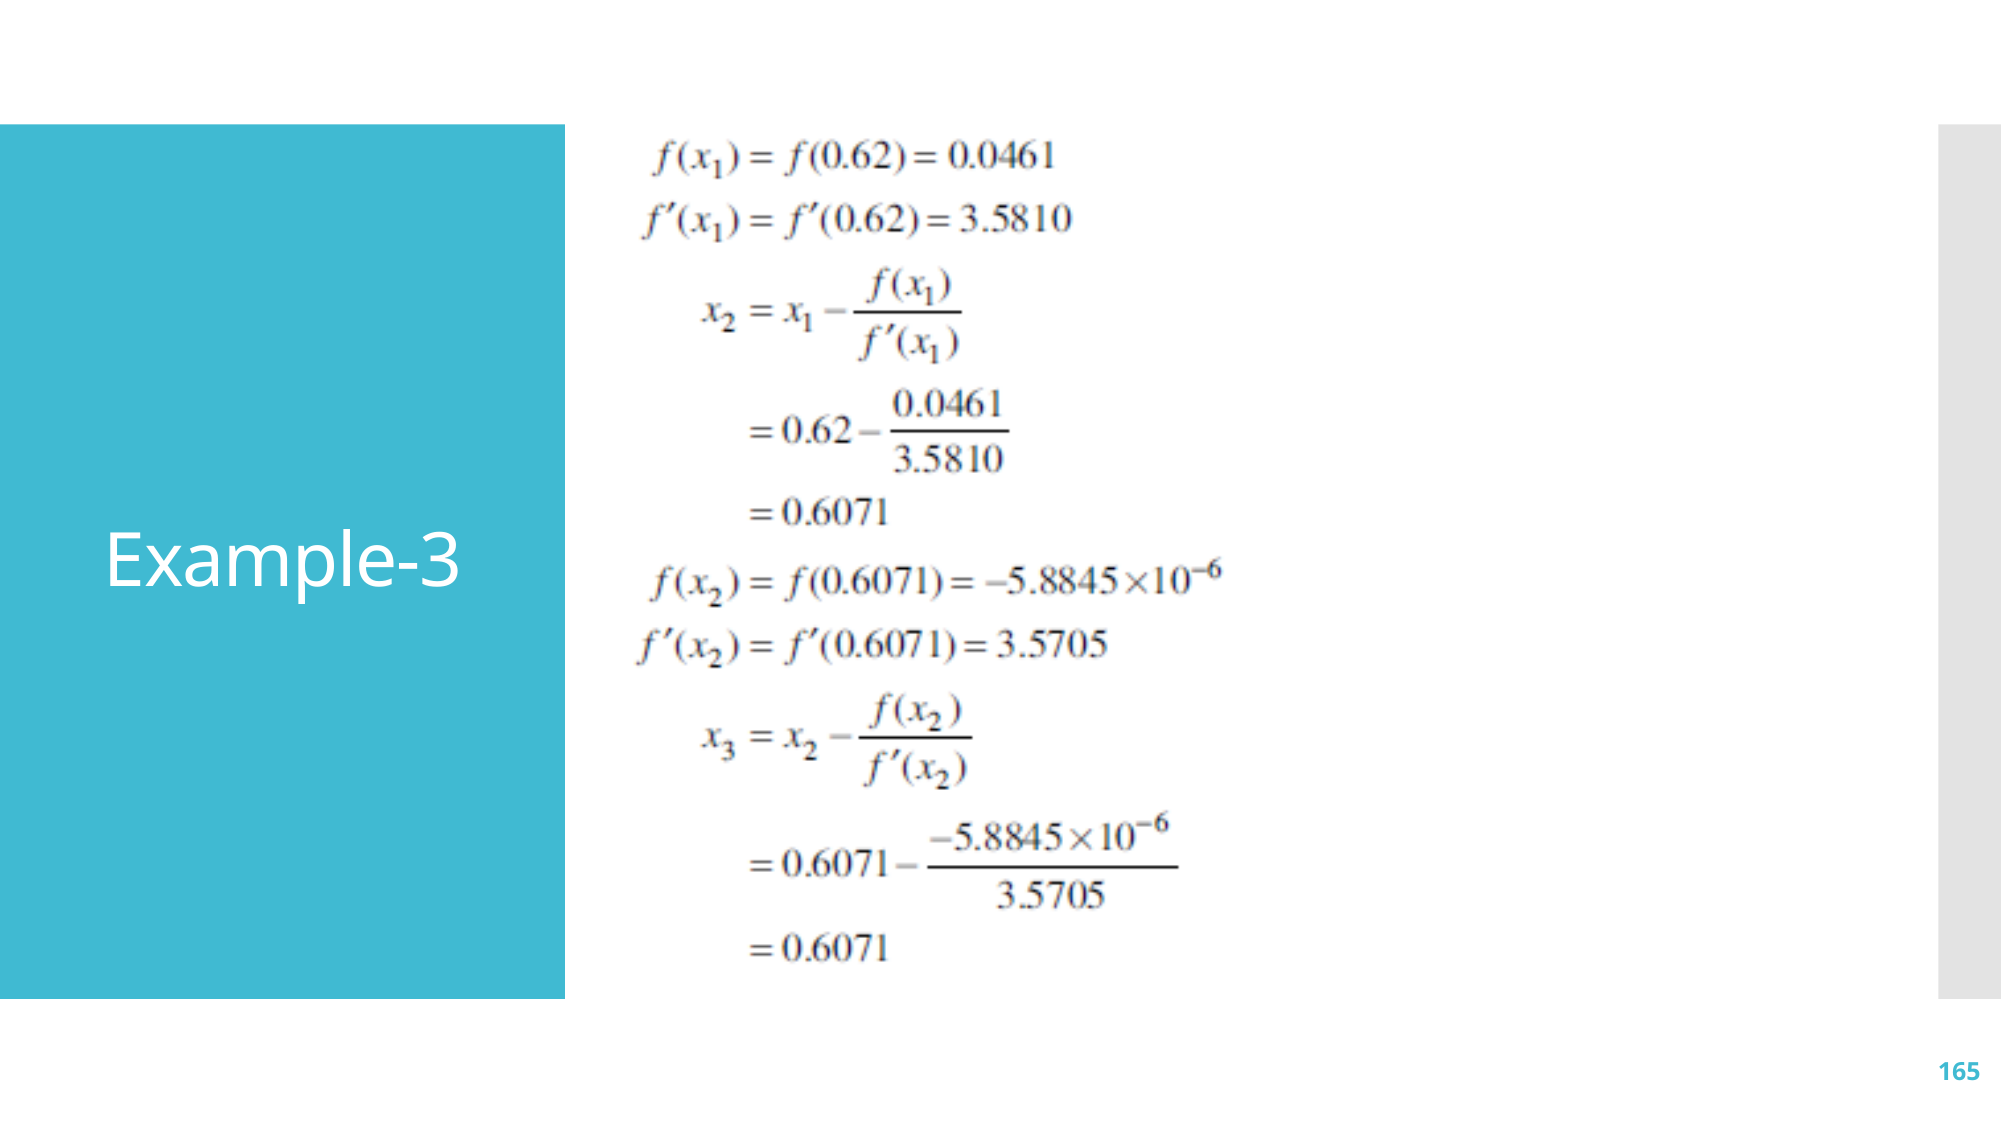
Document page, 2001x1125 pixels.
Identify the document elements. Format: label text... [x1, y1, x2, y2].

slide_number 165 [1744, 1042, 1996, 1103]
title Example-3 [41, 184, 525, 940]
picture [626, 116, 1240, 975]
